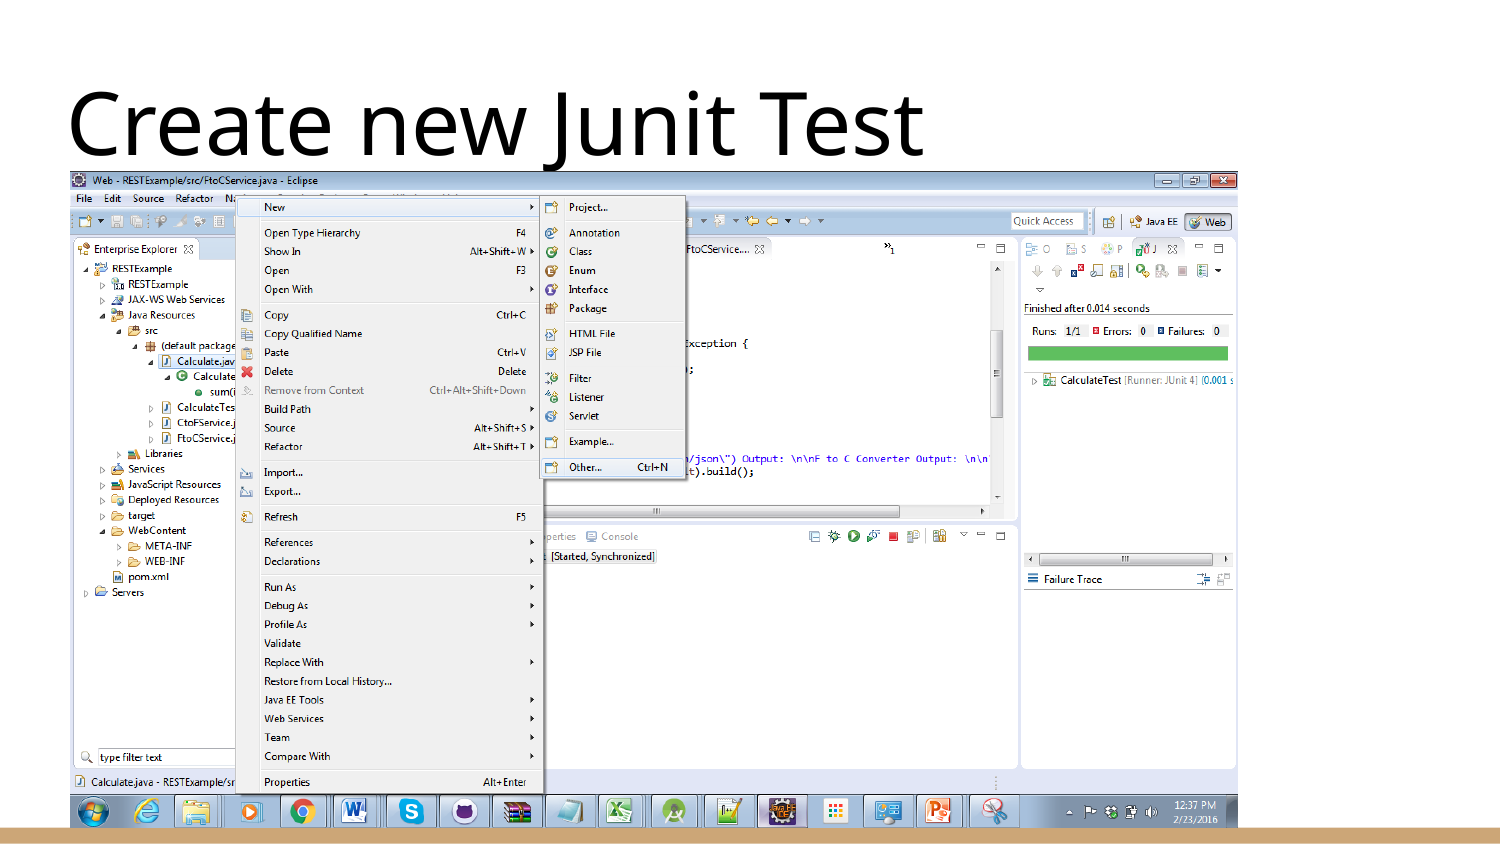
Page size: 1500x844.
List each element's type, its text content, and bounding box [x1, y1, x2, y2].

title Create new Junit Test [51, 51, 1449, 189]
picture [70, 171, 1238, 828]
